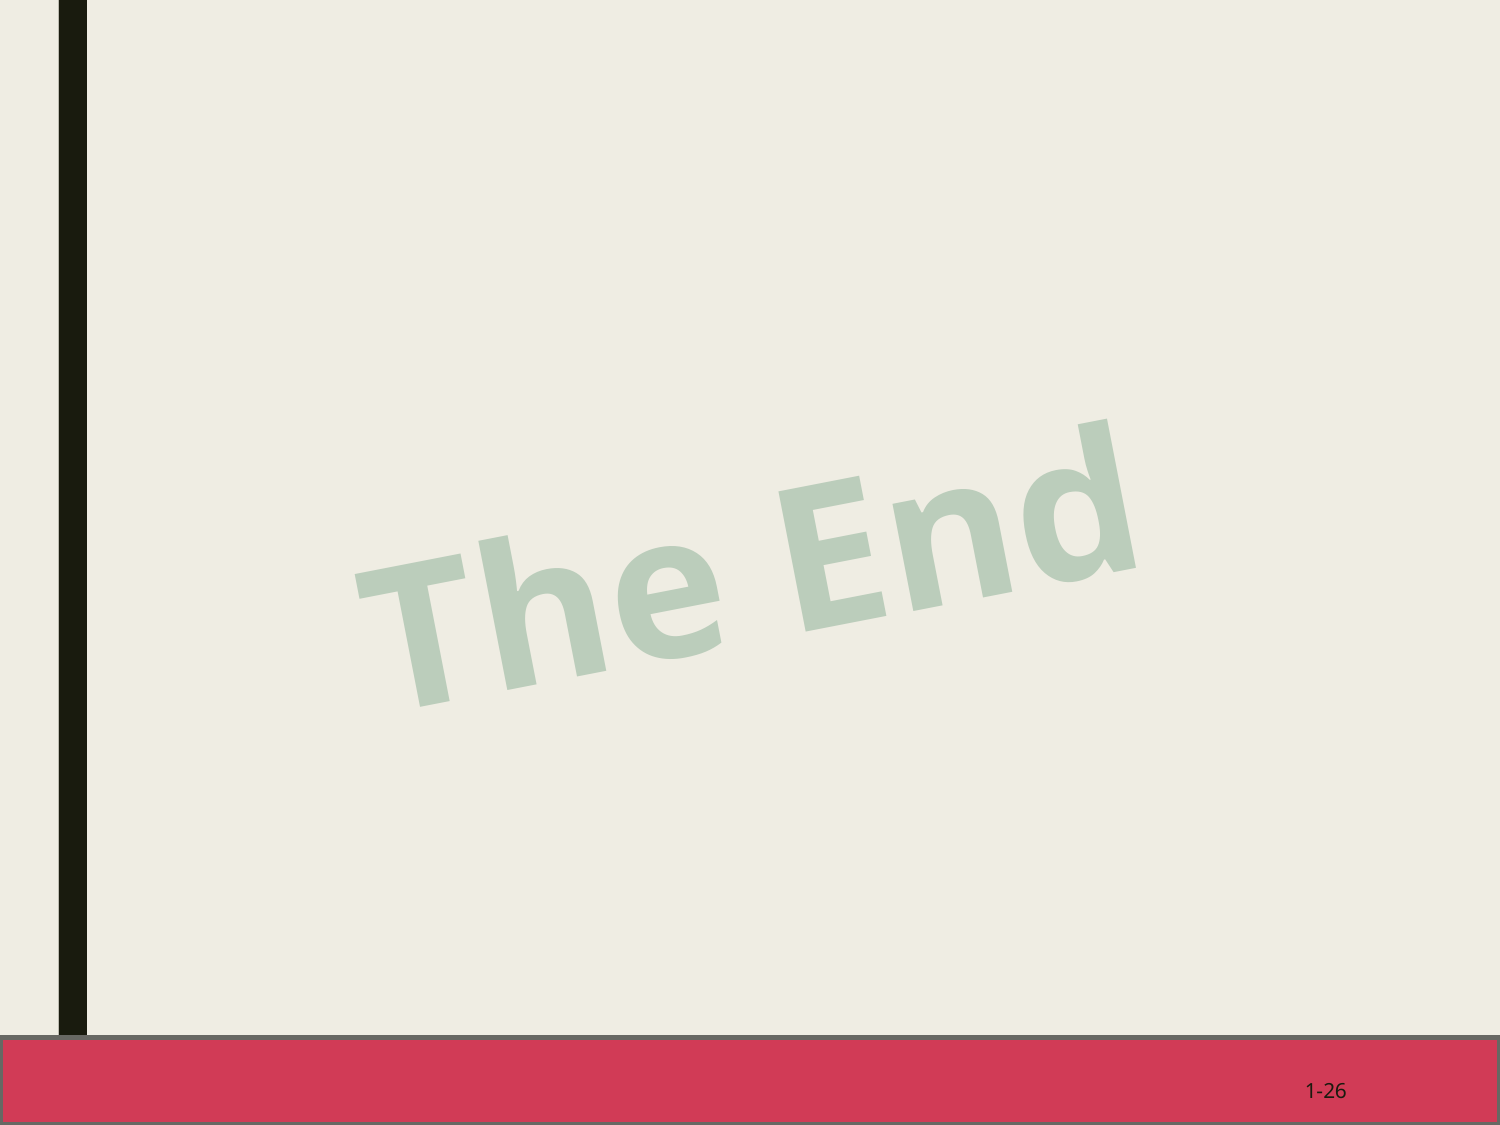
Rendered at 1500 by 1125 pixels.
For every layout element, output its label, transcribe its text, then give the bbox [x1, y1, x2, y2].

text_box The End [323, 357, 1176, 765]
slide_number 1-26 [1165, 1058, 1362, 1125]
